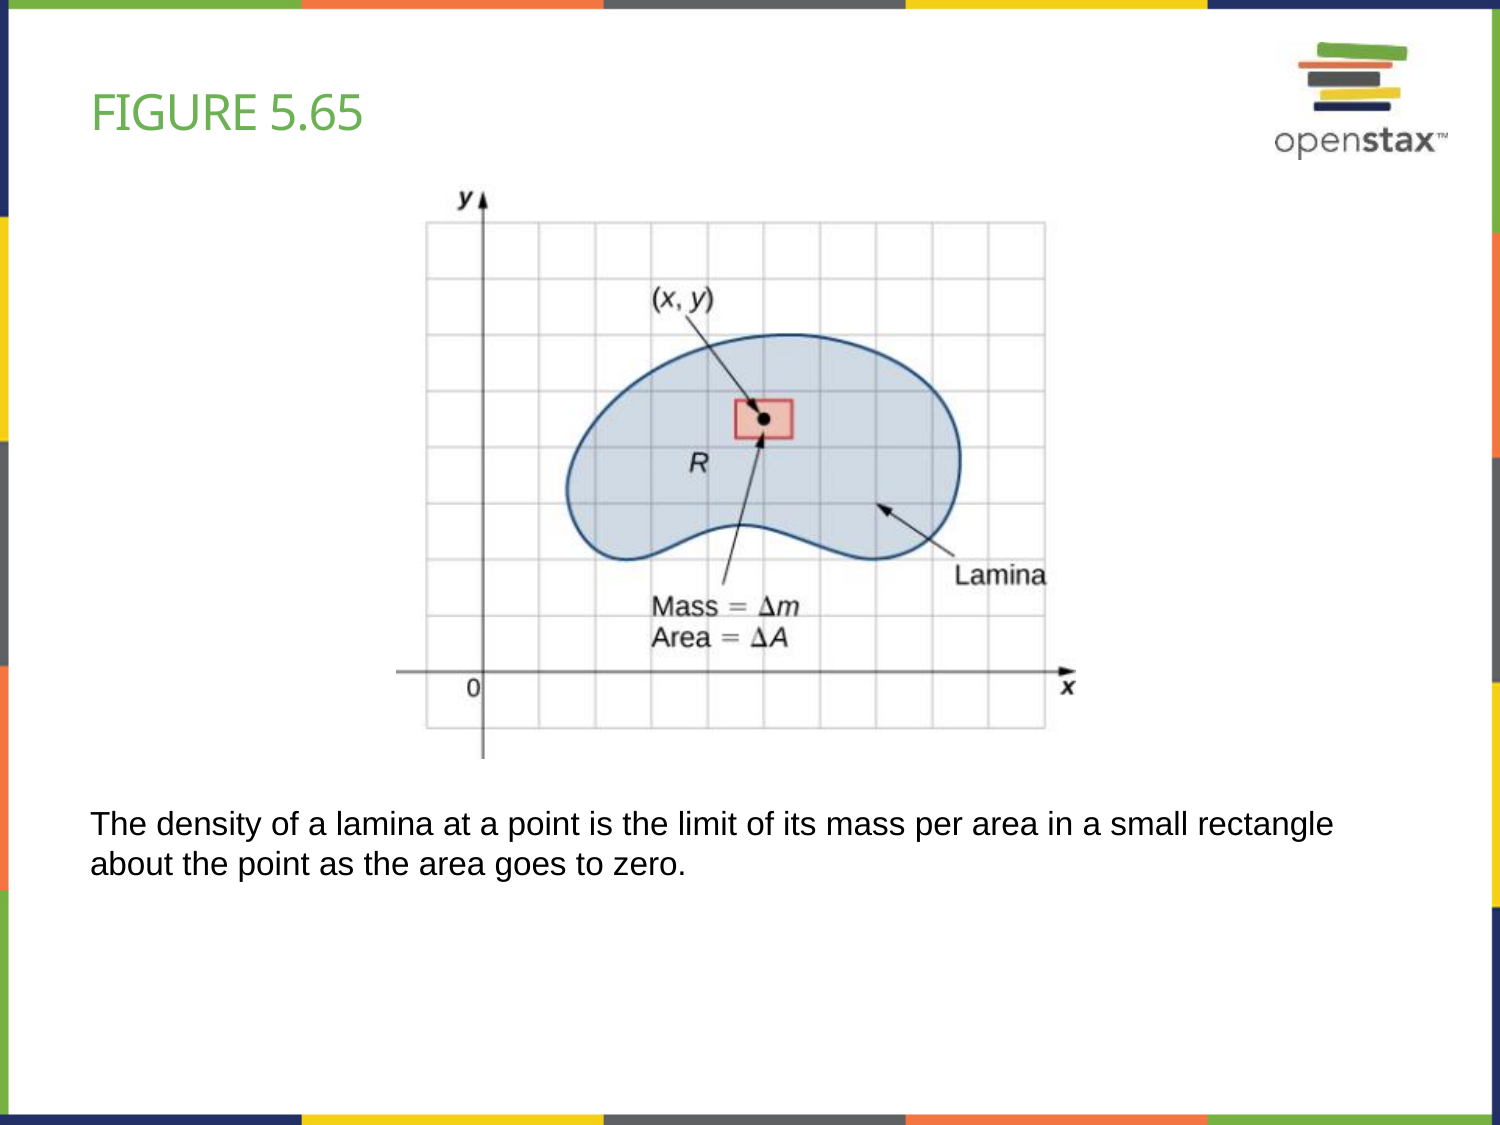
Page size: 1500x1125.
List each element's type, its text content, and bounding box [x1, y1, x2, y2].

picture [0, 0, 1500, 1125]
list The density of a lamina at a point is the limit of its mass per area in a small rectangle about the point as the area goes to zero. [75, 794, 1398, 986]
title Figure 5.65 [75, 39, 1275, 148]
